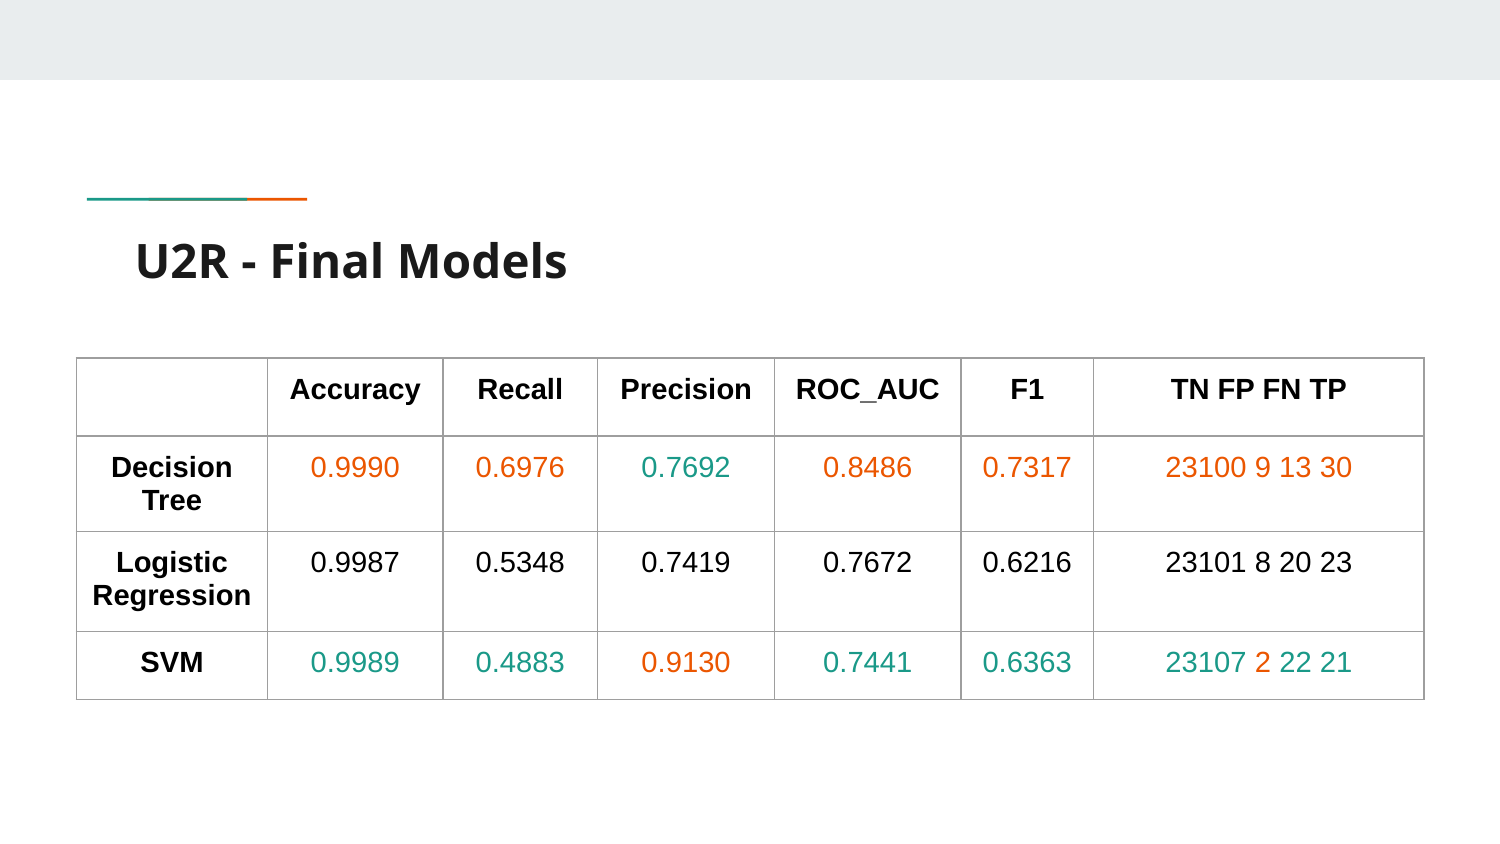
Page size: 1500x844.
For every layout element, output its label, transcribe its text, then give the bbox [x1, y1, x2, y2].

table_cell 23107 2 22 21 [1094, 632, 1423, 699]
table_cell 0.7441 [775, 632, 960, 699]
table_cell 0.9130 [598, 632, 774, 699]
table_header [77, 359, 267, 435]
table_cell 0.6216 [962, 532, 1093, 631]
table_cell 23100 9 13 30 [1094, 437, 1423, 531]
title U2R - Final Models [119, 216, 1381, 305]
table_cell 0.9990 [268, 437, 442, 531]
table_cell 0.4883 [444, 632, 597, 699]
table_cell SVM [77, 632, 267, 699]
table_cell 0.7692 [598, 437, 774, 531]
table_cell Decision Tree [77, 437, 267, 531]
table_cell 23101 8 20 23 [1094, 532, 1423, 631]
table_cell 0.9989 [268, 632, 442, 699]
table_header F1 [962, 359, 1093, 435]
table_cell 0.7317 [962, 437, 1093, 531]
table_header Precision [598, 359, 774, 435]
table_header Accuracy [268, 359, 442, 435]
table_header ROC_AUC [775, 359, 960, 435]
table_header Recall [444, 359, 597, 435]
table_cell 0.8486 [775, 437, 960, 531]
table_cell 0.6976 [444, 437, 597, 531]
table_cell 0.9987 [268, 532, 442, 631]
table_cell 0.7672 [775, 532, 960, 631]
table_cell 0.7419 [598, 532, 774, 631]
table_header TN FP FN TP [1094, 359, 1423, 435]
table_cell 0.6363 [962, 632, 1093, 699]
table_cell 0.5348 [444, 532, 597, 631]
table_cell Logistic Regression [77, 532, 267, 631]
